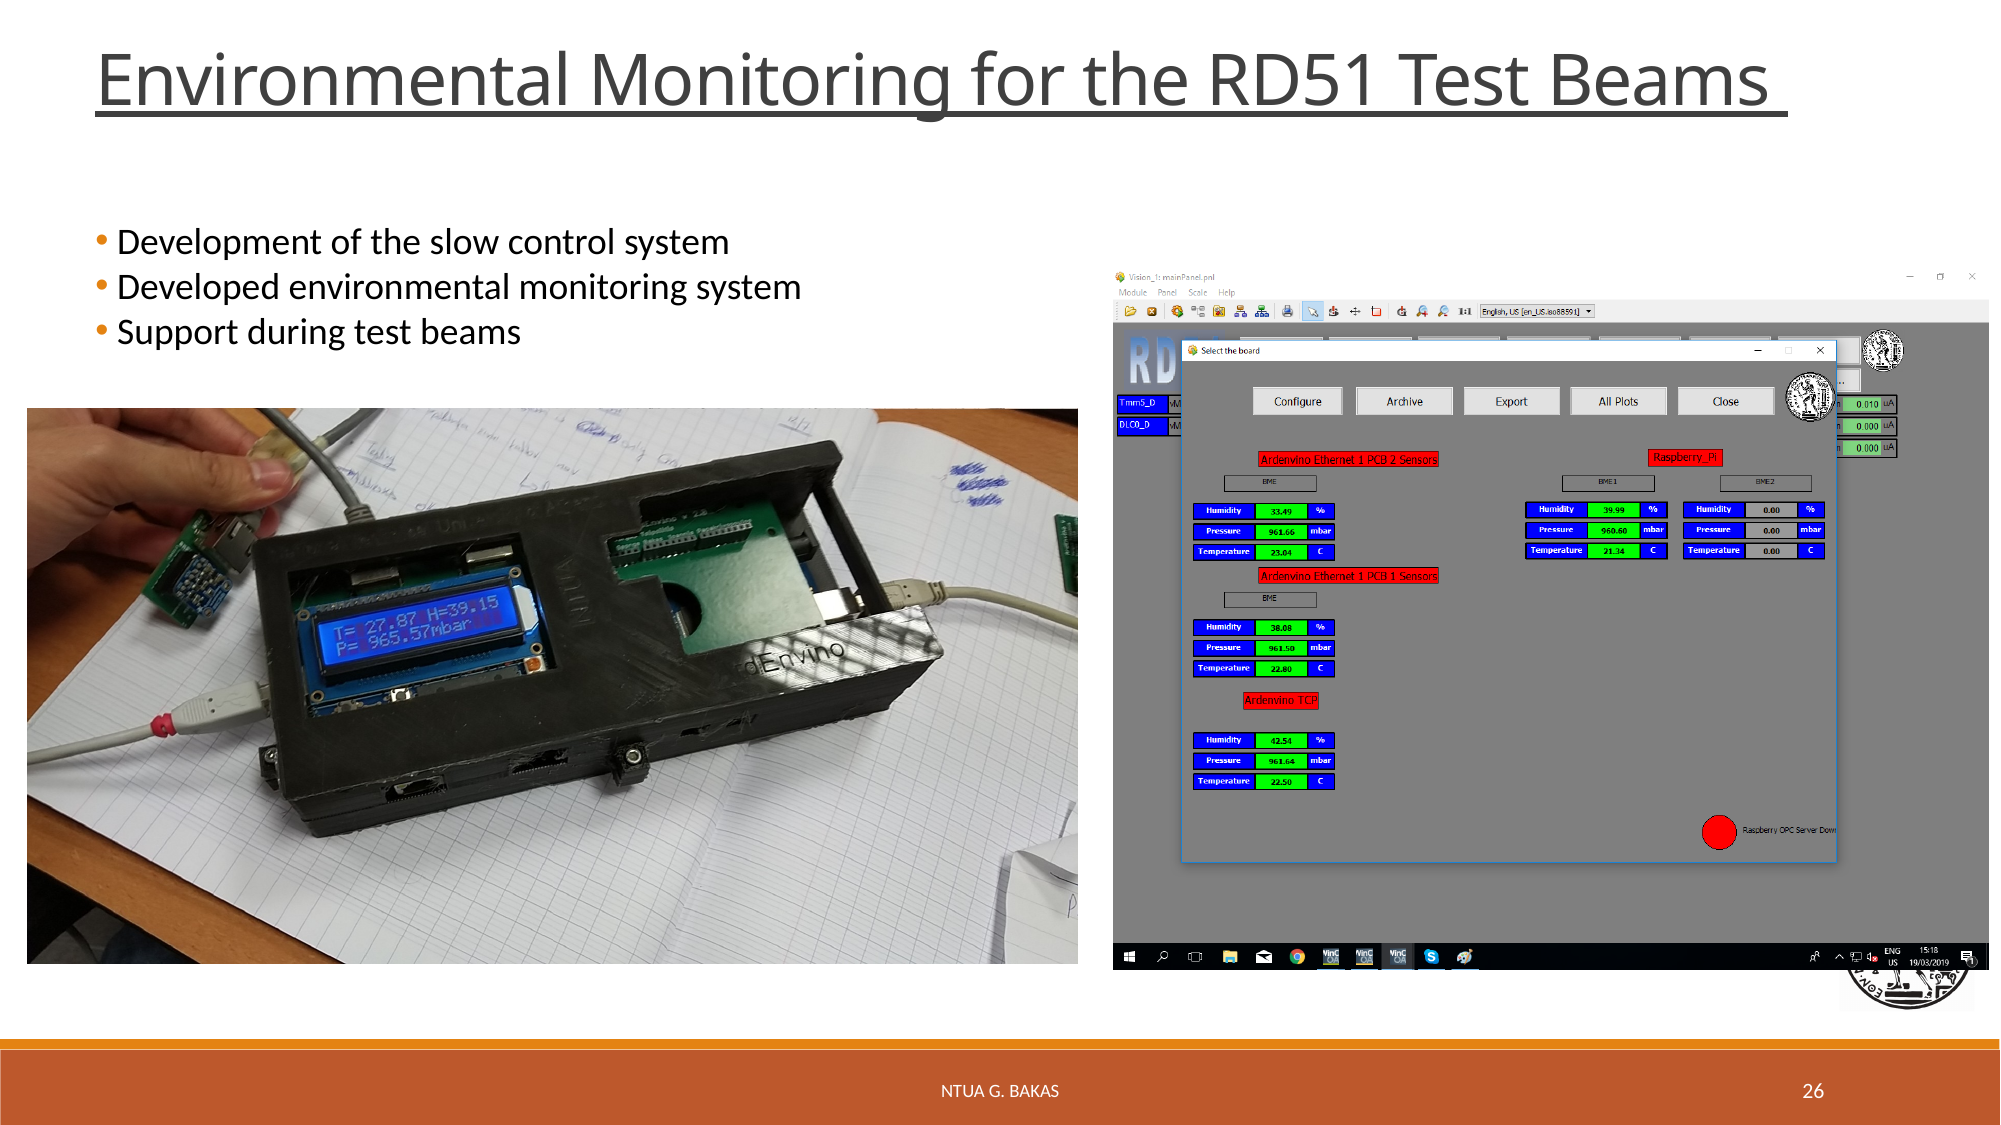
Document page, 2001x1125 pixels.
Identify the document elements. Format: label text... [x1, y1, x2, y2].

picture [1113, 268, 1990, 1012]
text_box Development of the slow control system Developed environmental monitoring system Support during test beams [80, 209, 1089, 360]
text_box Environmental Monitoring for the RD51 Test Beams [80, 40, 1916, 169]
slide_number 26 [1624, 1059, 1840, 1120]
footer NTUA G. Bakas [604, 1059, 1396, 1120]
picture [27, 408, 1079, 965]
